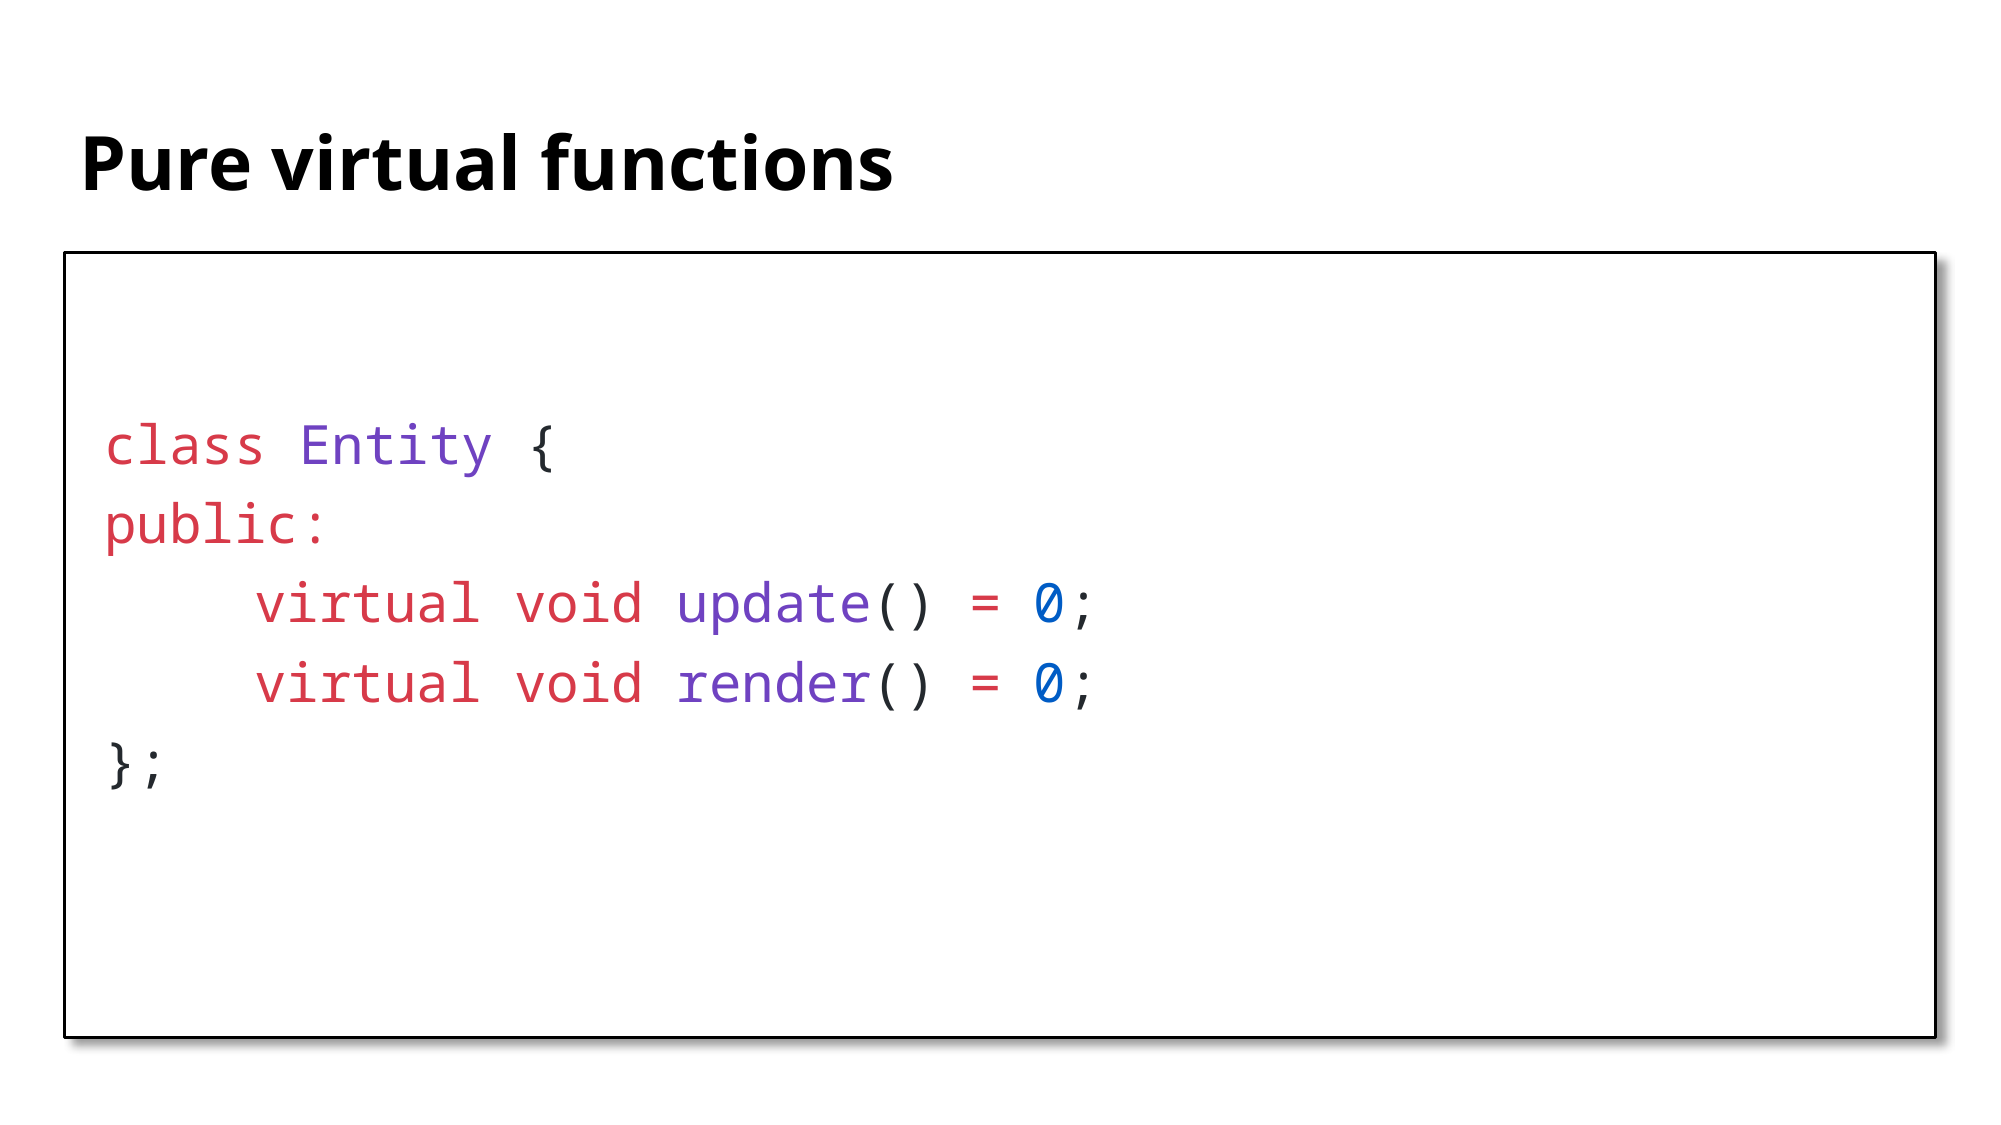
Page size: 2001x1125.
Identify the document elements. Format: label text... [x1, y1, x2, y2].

title Pure virtual functions [64, 103, 1936, 230]
list class Entity { public: virtual void update() = 0; virtual void render() = 0; }; [63, 251, 1937, 1039]
